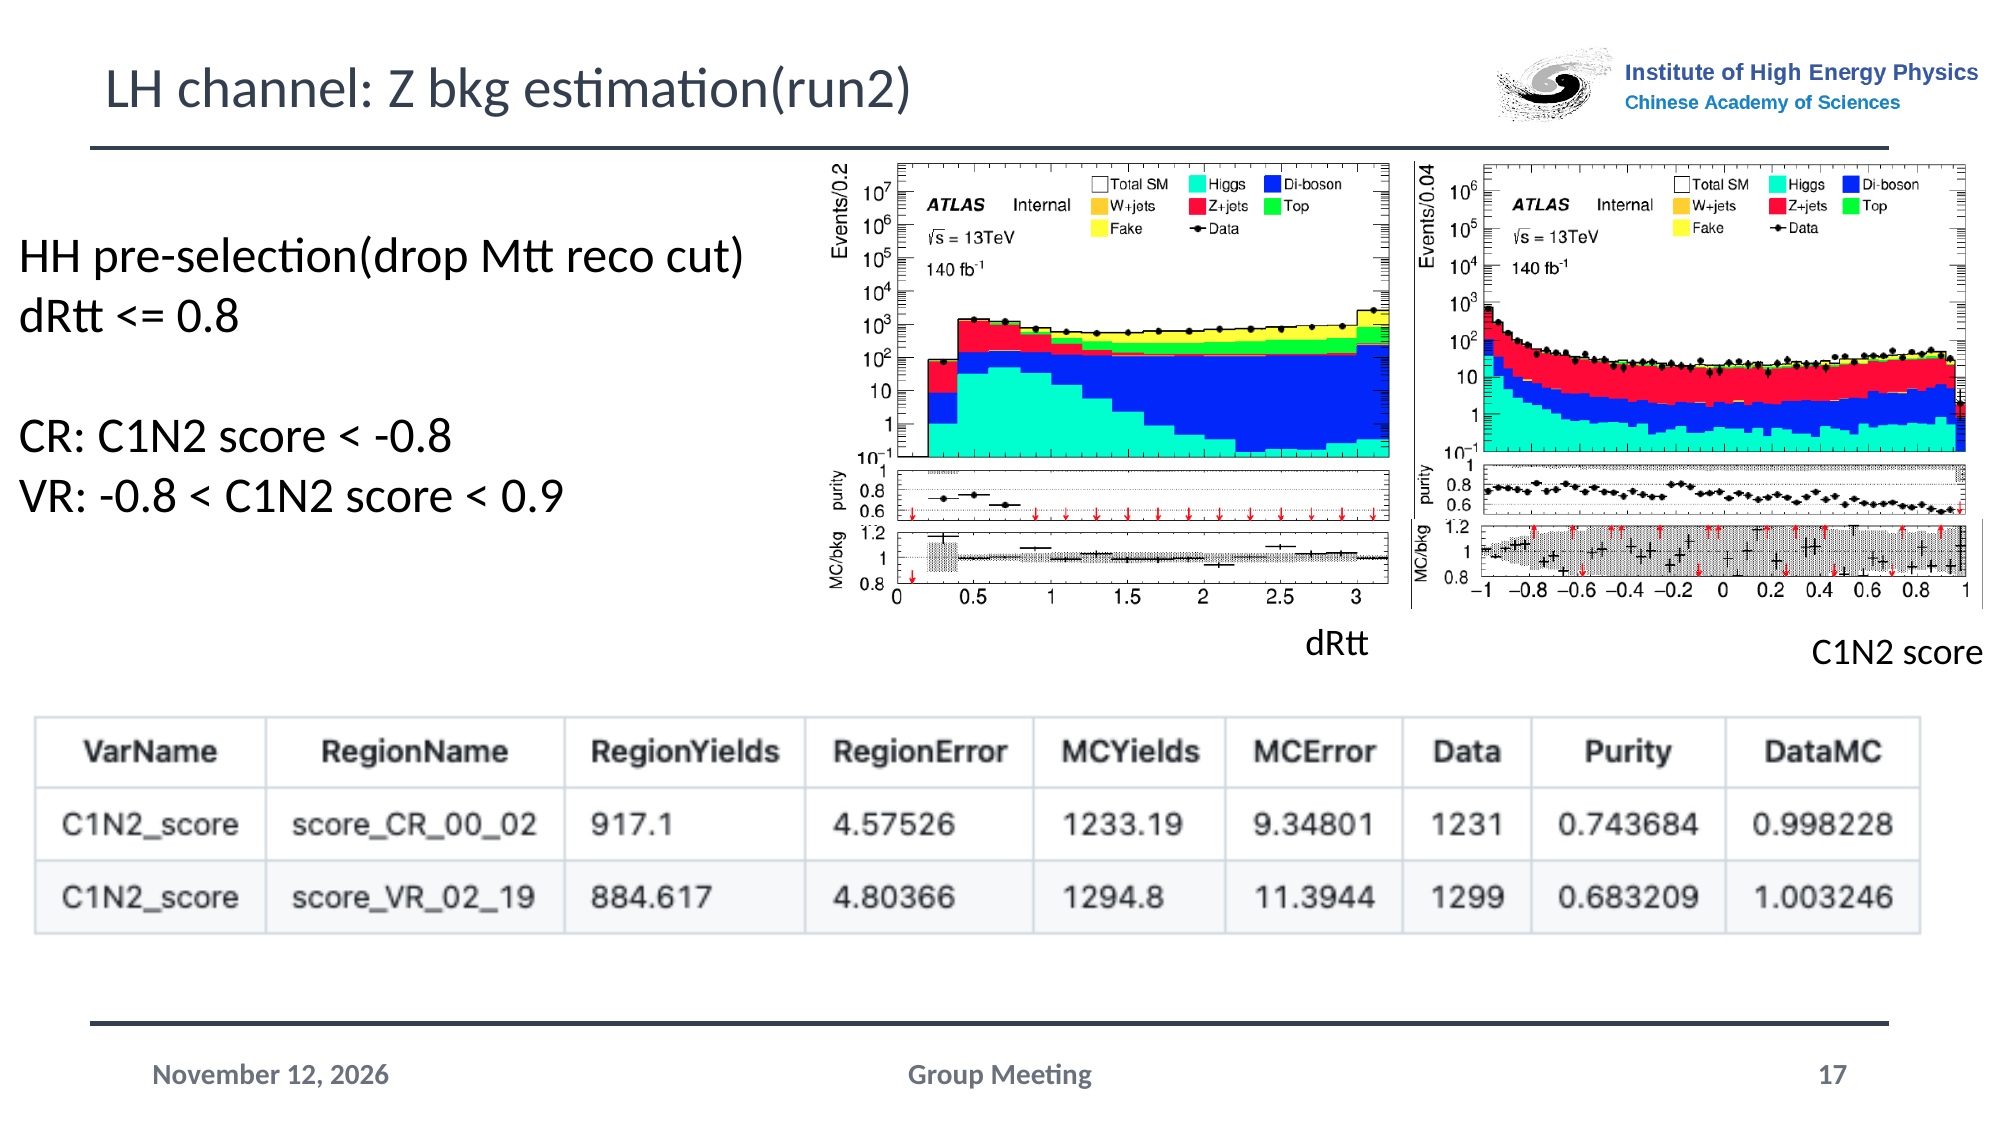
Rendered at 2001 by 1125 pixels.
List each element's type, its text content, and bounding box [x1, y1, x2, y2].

picture [1495, 46, 1978, 123]
picture [25, 690, 1956, 963]
picture [829, 162, 1402, 609]
text_box dRtt [1290, 610, 1385, 671]
text_box C1N2 score [1797, 619, 1999, 680]
footer Group Meeting [662, 1042, 1338, 1103]
picture [1411, 161, 1983, 609]
text_box HH pre-selection(drop Mtt reco cut) dRtt <= 0.8 CR: C1N2 score < -0.8 VR: -0.8 < C1N2 score < 0.9 [4, 215, 761, 530]
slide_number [137, 1042, 588, 1103]
slide_number 17 [1412, 1042, 1863, 1103]
list LH channel: Z bkg estimation(run2) [90, 51, 1136, 129]
